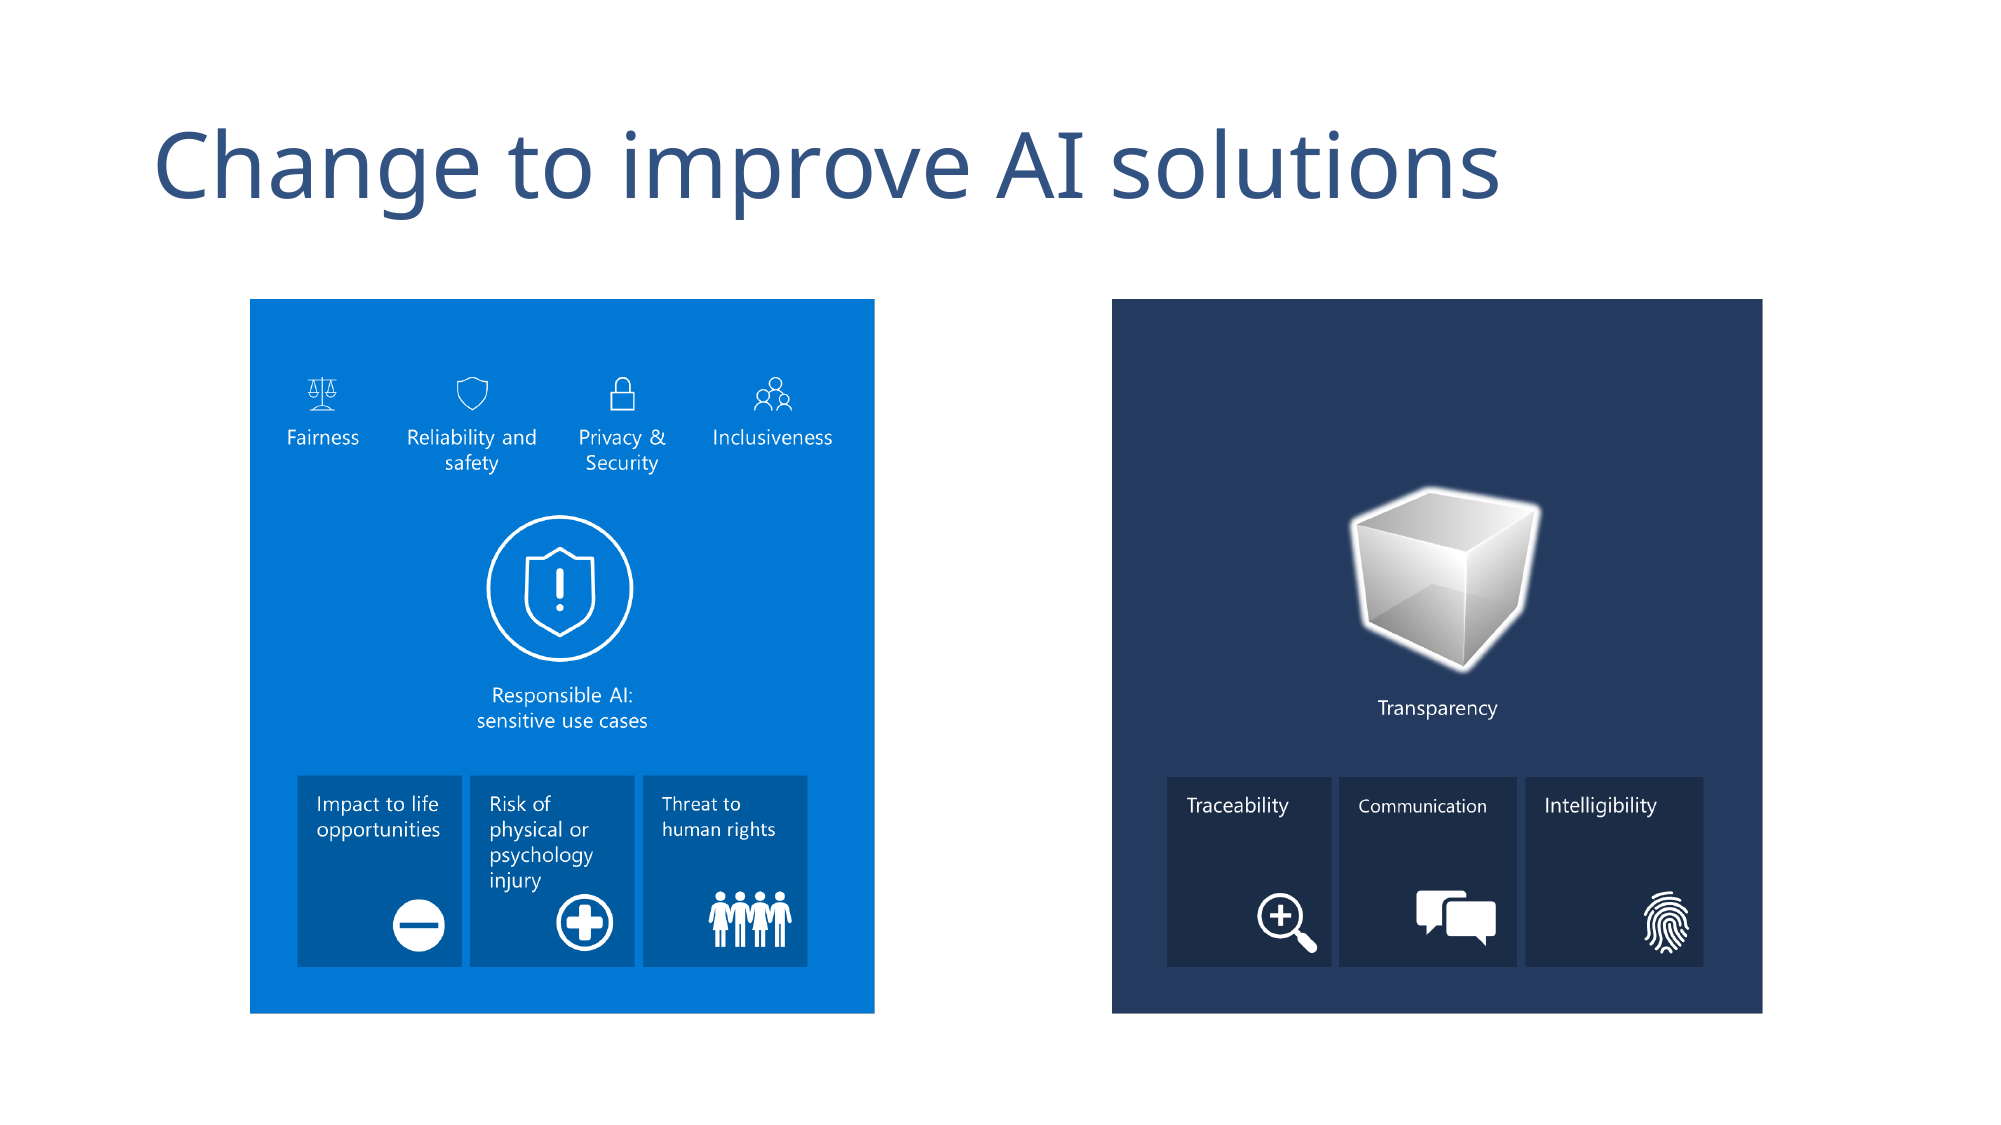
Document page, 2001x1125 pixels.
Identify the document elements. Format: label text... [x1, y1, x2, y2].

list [250, 299, 875, 1014]
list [1112, 299, 1763, 1014]
title Change to improve AI solutions [137, 59, 1863, 278]
